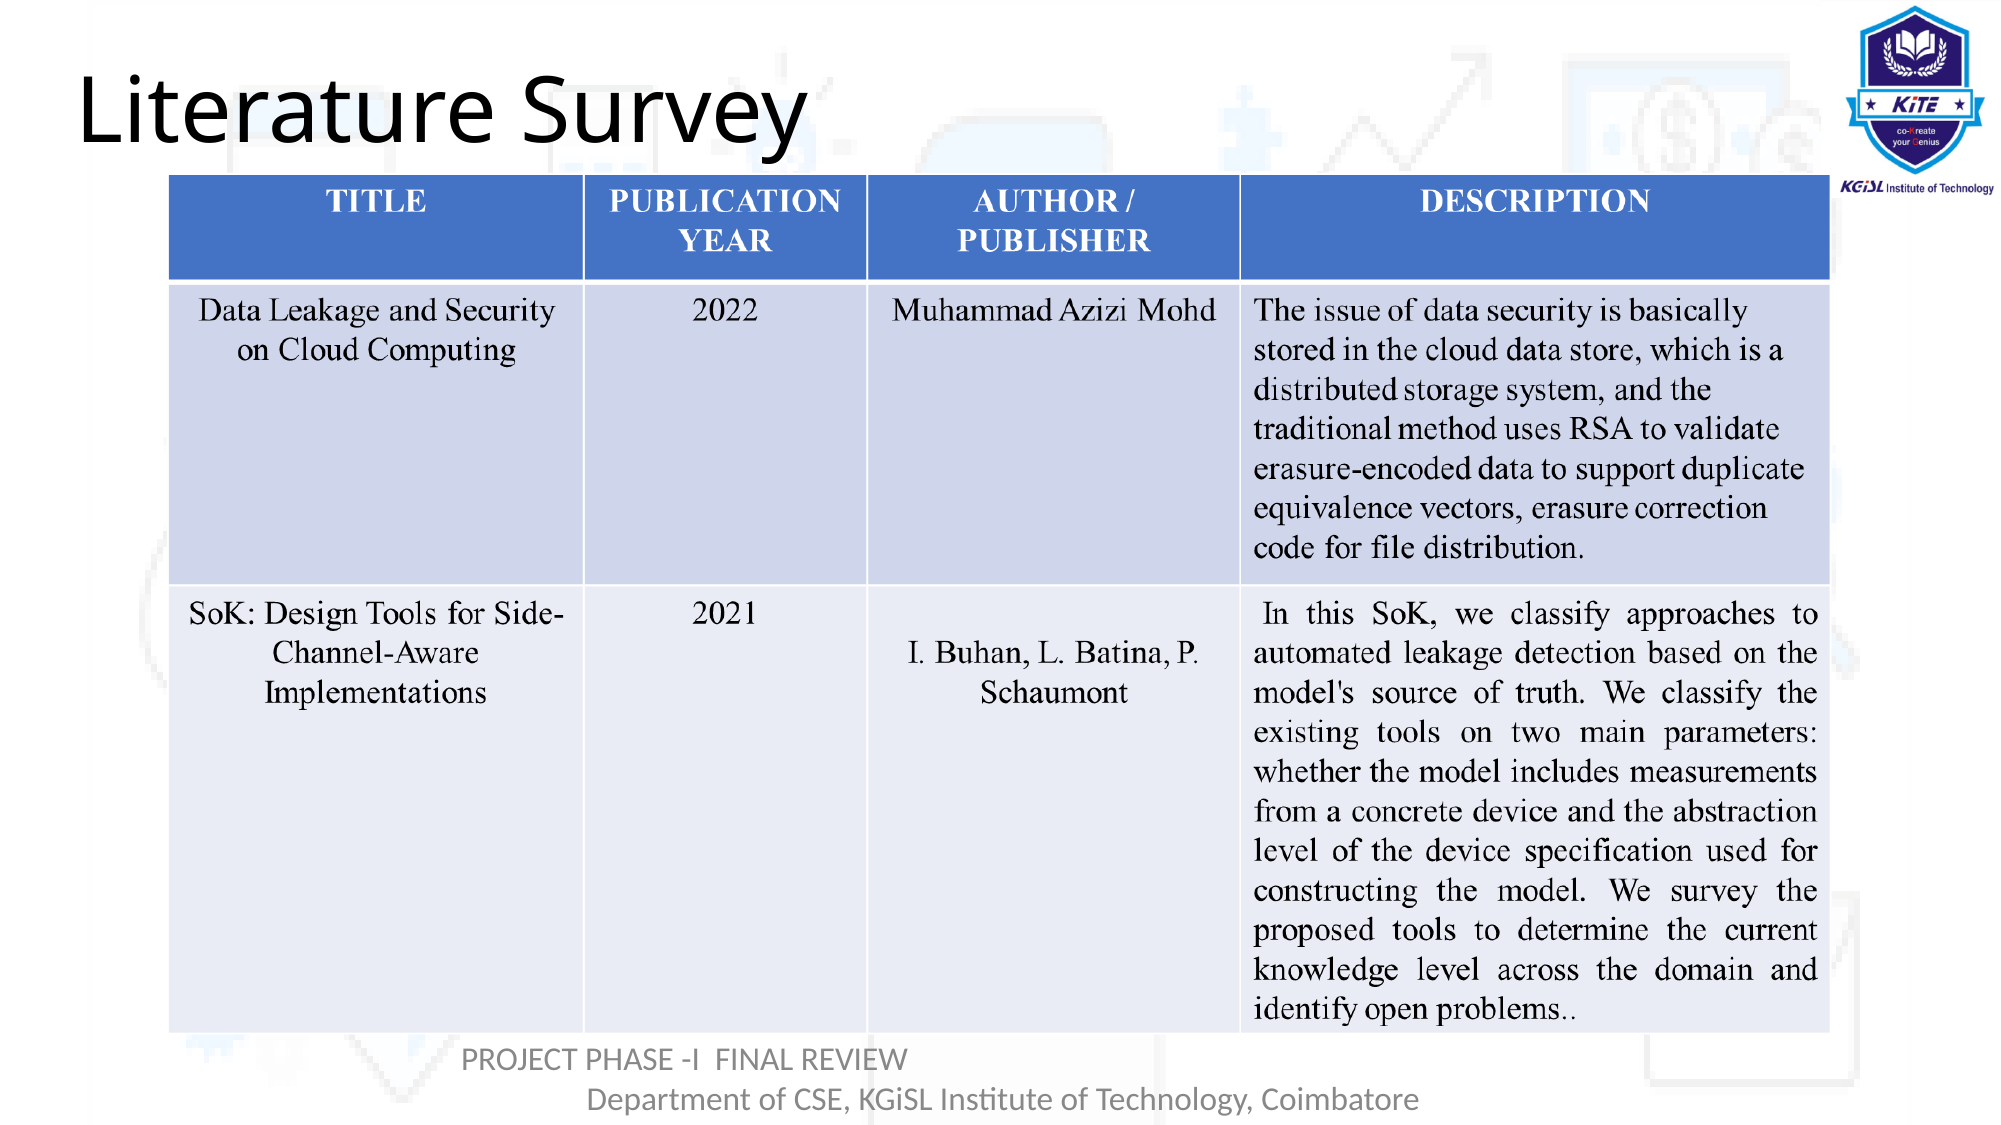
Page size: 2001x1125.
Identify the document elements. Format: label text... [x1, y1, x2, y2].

text_box Literature Survey [47, 43, 1773, 182]
picture [166, 0, 2000, 1047]
footer PROJECT PHASE -I FINAL REVIEW Department of CSE, KGiSL Institute of Technology, Coimbatore [444, 1055, 1555, 1108]
